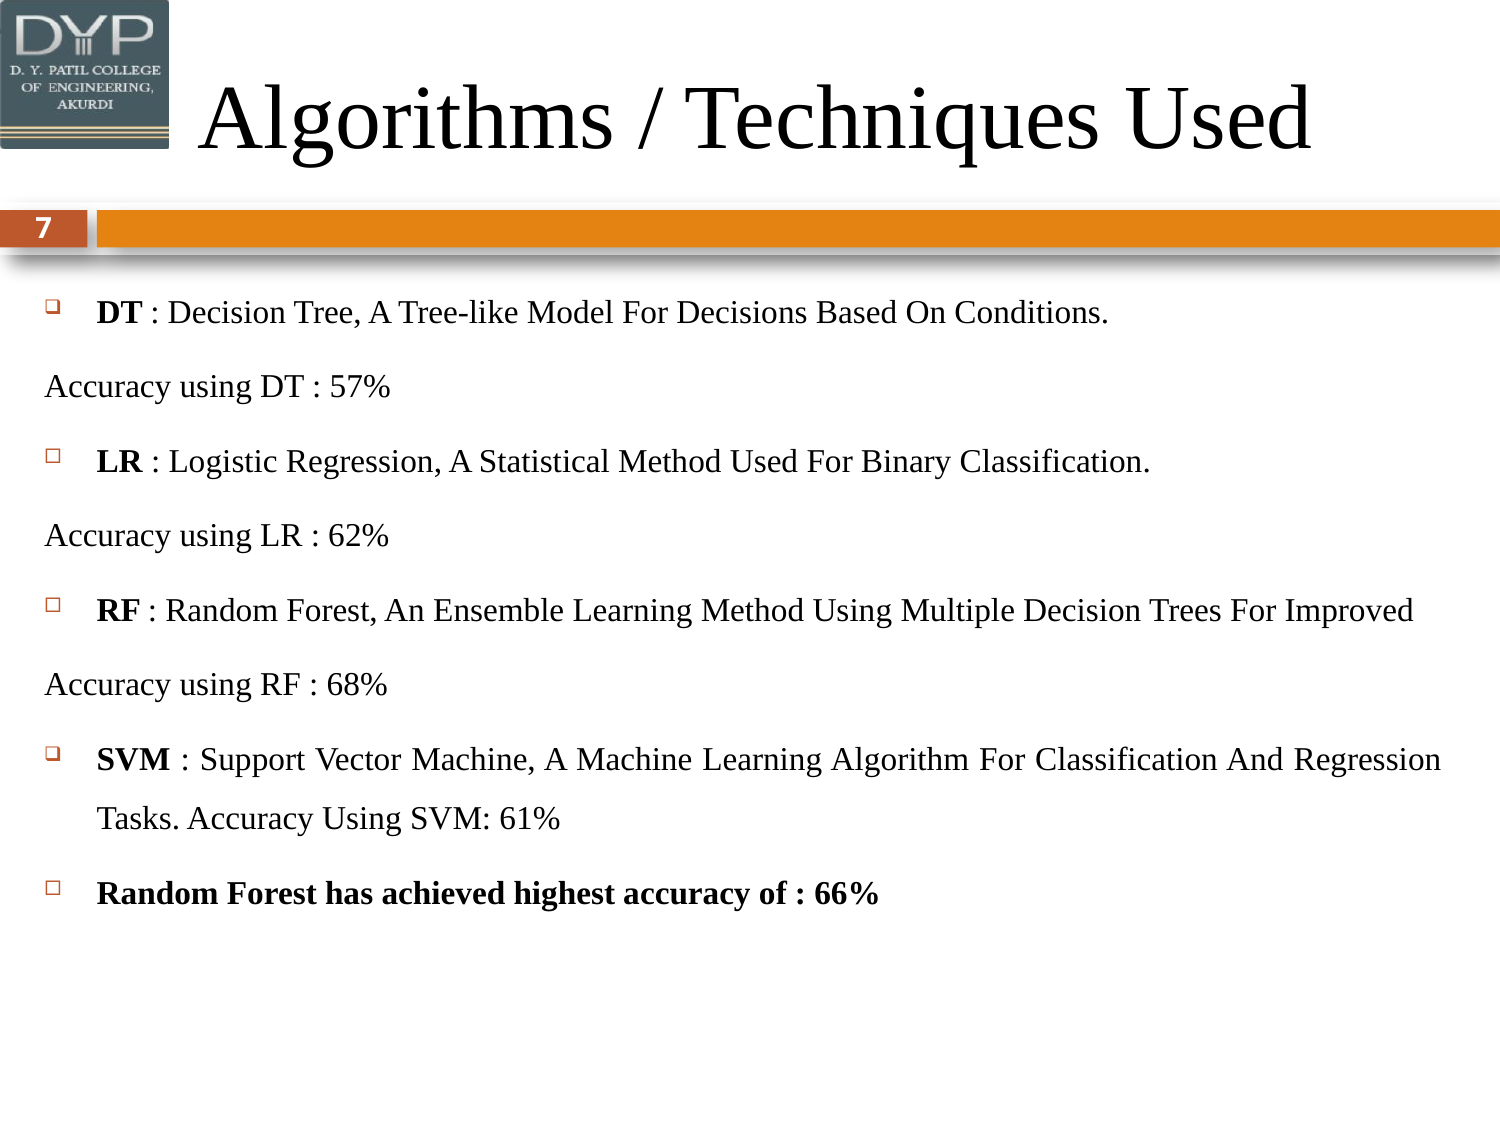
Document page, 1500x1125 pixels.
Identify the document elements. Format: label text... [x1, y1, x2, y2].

picture [0, 0, 169, 150]
slide_number 7 [0, 208, 88, 249]
title Algorithms / Techniques Used [193, 37, 1438, 187]
list DT : Decision Tree, A Tree-like Model For Decisions Based On Conditions. Accuracy using DT : 57% LR : Logistic Regression, A Statistical Method Used For Binary Classification. Accuracy using LR : 62% RF : Random Forest, An Ensemble Learning Method Using Multiple Decision Trees For Improved Accuracy using RF : 68% SVM : Support Vector Machine, A Machine Learning Algorithm For Classification And Regression Tasks. Accuracy Using SVM: 61% Random Forest has achieved highest accuracy of : 66% [29, 262, 1459, 1088]
